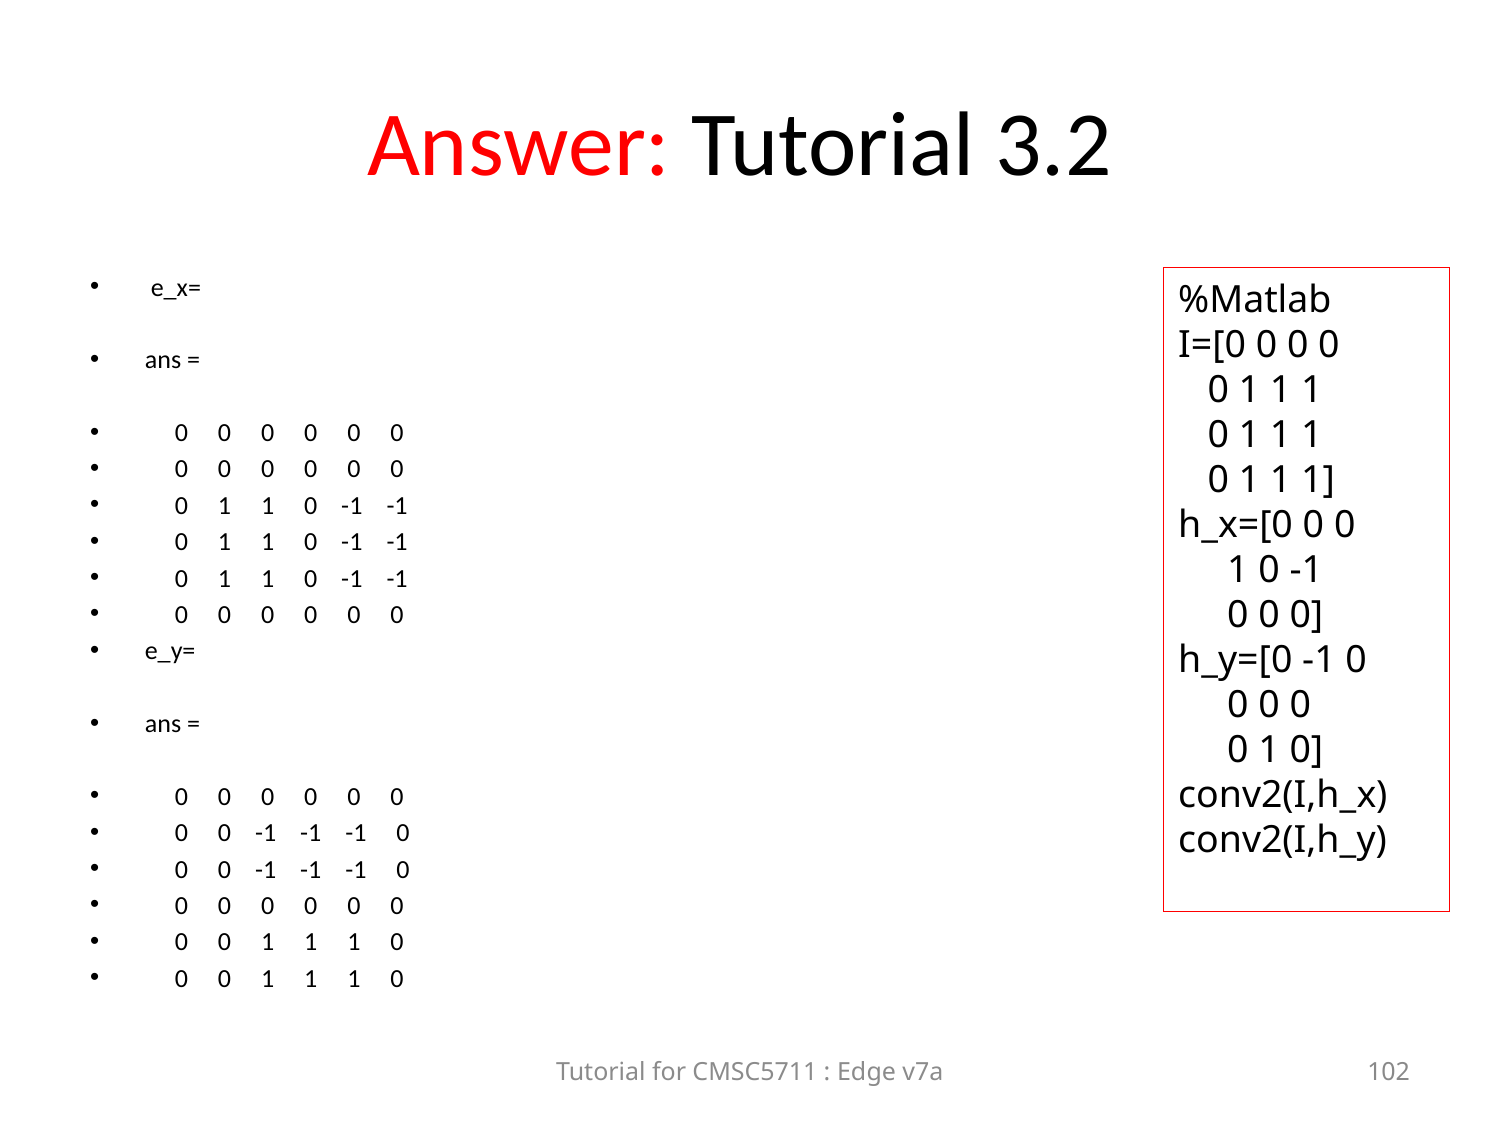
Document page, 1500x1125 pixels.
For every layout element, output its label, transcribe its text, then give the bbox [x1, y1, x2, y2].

list e_x= ans = 0 0 0 0 0 0 0 0 0 0 0 0 0 1 1 0 -1 -1 0 1 1 0 -1 -1 0 1 1 0 -1 -1 0 0 0 0 0 0 e_y= ans = 0 0 0 0 0 0 0 0 -1 -1 -1 0 0 0 -1 -1 -1 0 0 0 0 0 0 0 0 0 1 1 1 0 0 0 1 1 1 0 [75, 262, 1425, 1005]
footer Tutorial for CMSC5711 : Edge v7a [512, 1042, 988, 1103]
title Answer: Tutorial 3.2 [75, 45, 1425, 233]
text_box %Matlab I=[0 0 0 0 0 1 1 1 0 1 1 1 0 1 1 1] h_x=[0 0 0 1 0 -1 0 0 0] h_y=[0 -1 0 0 0 0 0 1 0] conv2(I,h_x) conv2(I,h_y) [1163, 267, 1450, 912]
slide_number 102 [1074, 1042, 1425, 1103]
